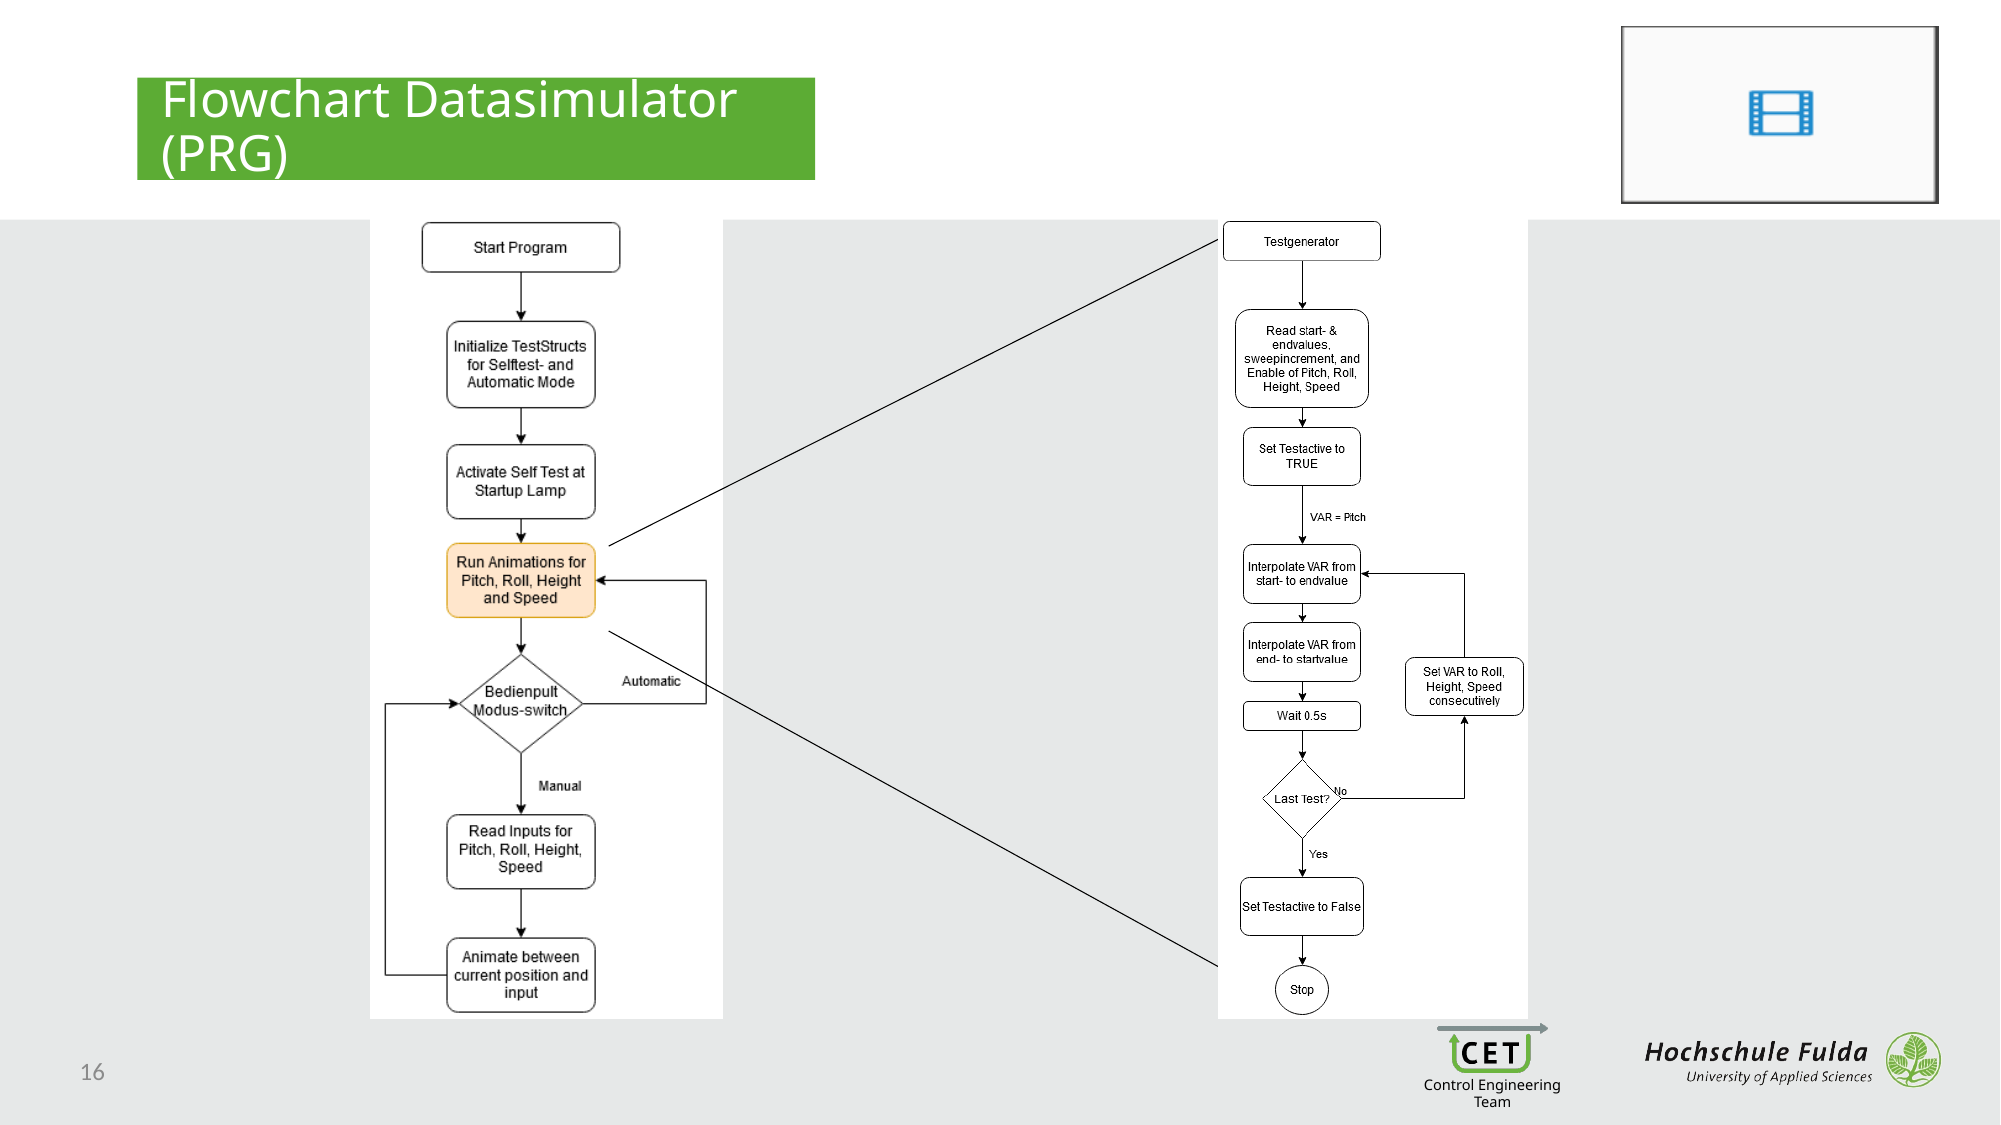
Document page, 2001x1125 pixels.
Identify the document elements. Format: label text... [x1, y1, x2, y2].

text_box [608, 630, 1218, 993]
slide_number 16 [3, 1040, 121, 1101]
title Flowchart Datasimulator (PRG) [137, 77, 816, 180]
picture [370, 216, 723, 1019]
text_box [608, 239, 1218, 547]
picture [1437, 1023, 1548, 1073]
picture [1218, 216, 1528, 1019]
picture [1628, 1020, 1960, 1103]
